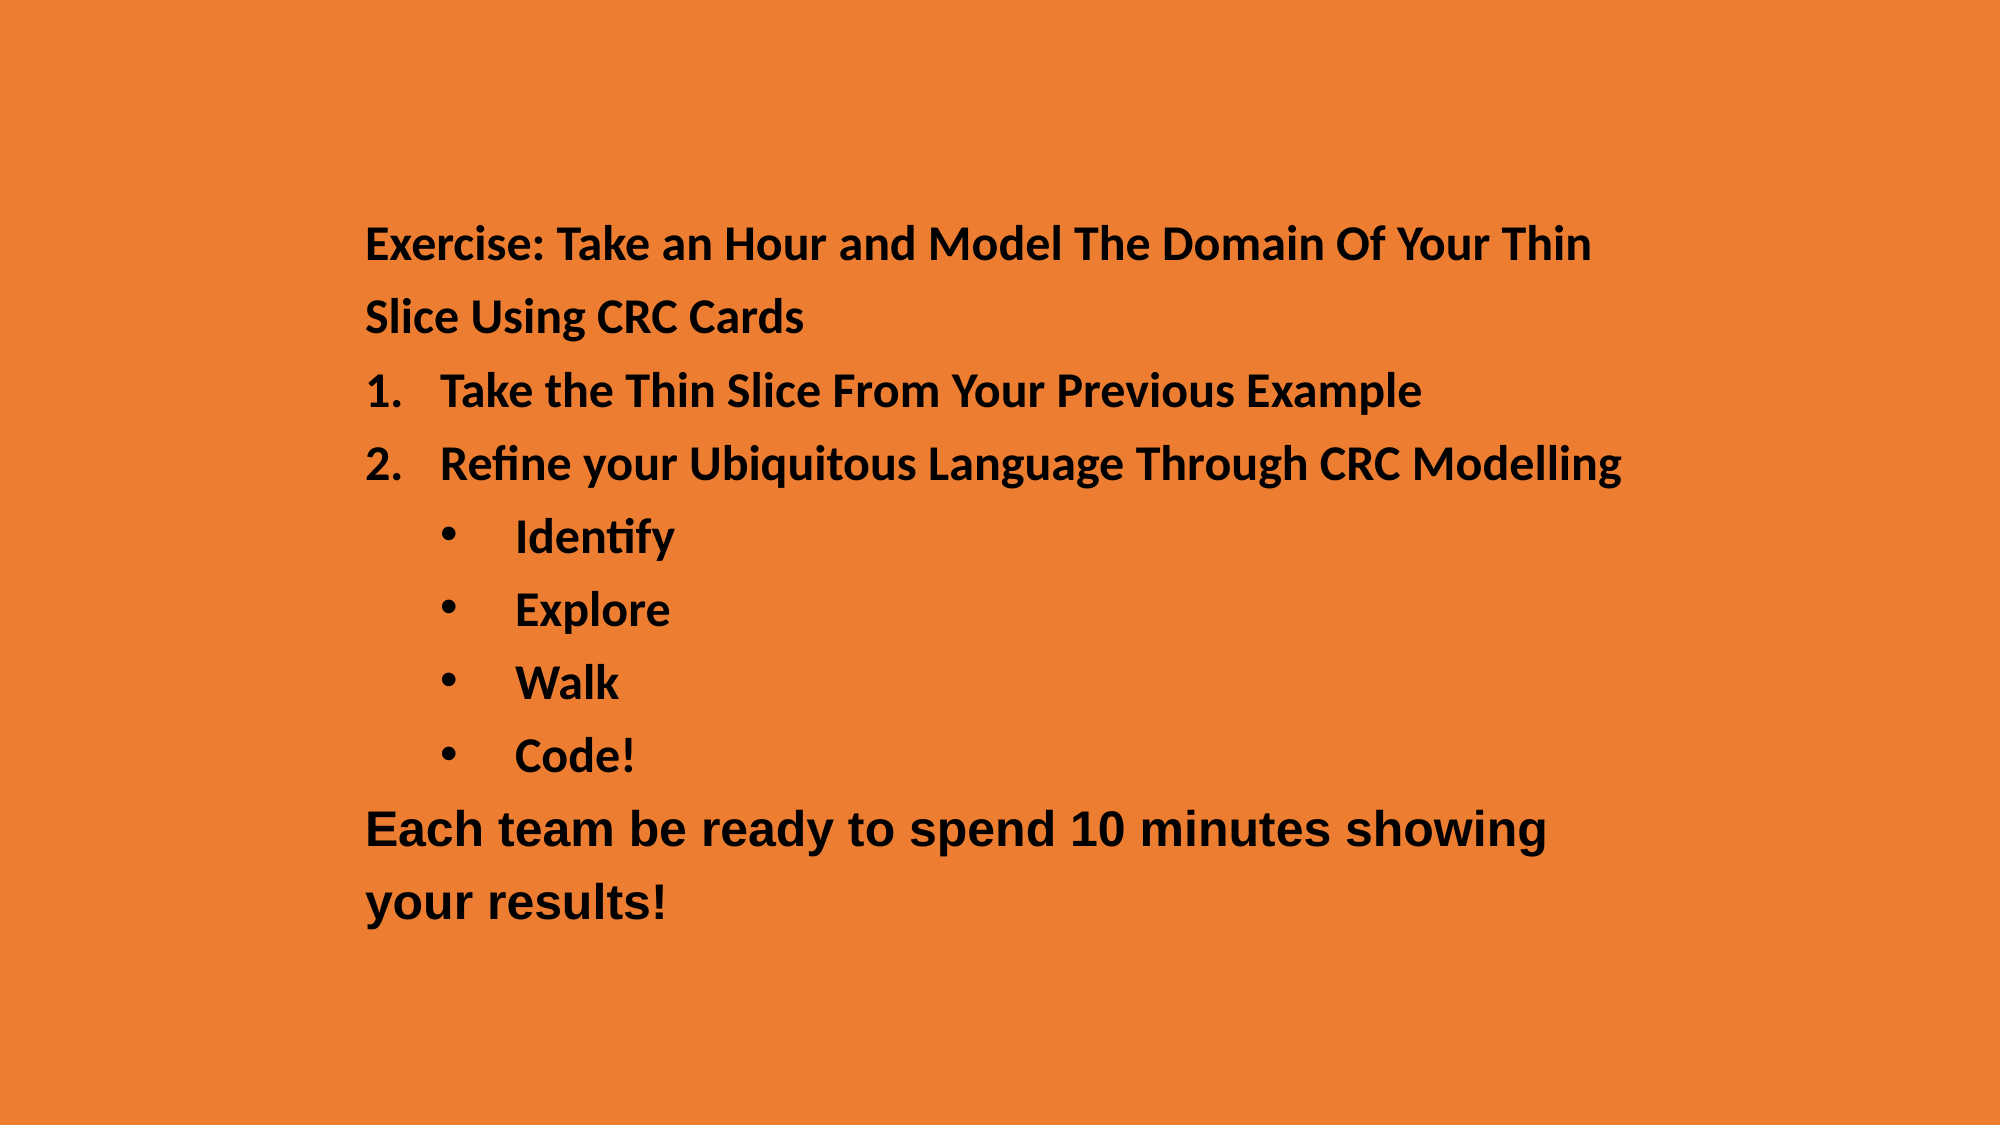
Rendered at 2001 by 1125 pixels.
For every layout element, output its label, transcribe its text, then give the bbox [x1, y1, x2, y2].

text_box Exercise: Take an Hour and Model The Domain Of Your Thin Slice Using CRC Cards Take the Thin Slice From Your Previous Example Refine your Ubiquitous Language Through CRC Modelling Identify Explore Walk Code! Each team be ready to spend 10 minutes showing your results! [350, 190, 1650, 1010]
